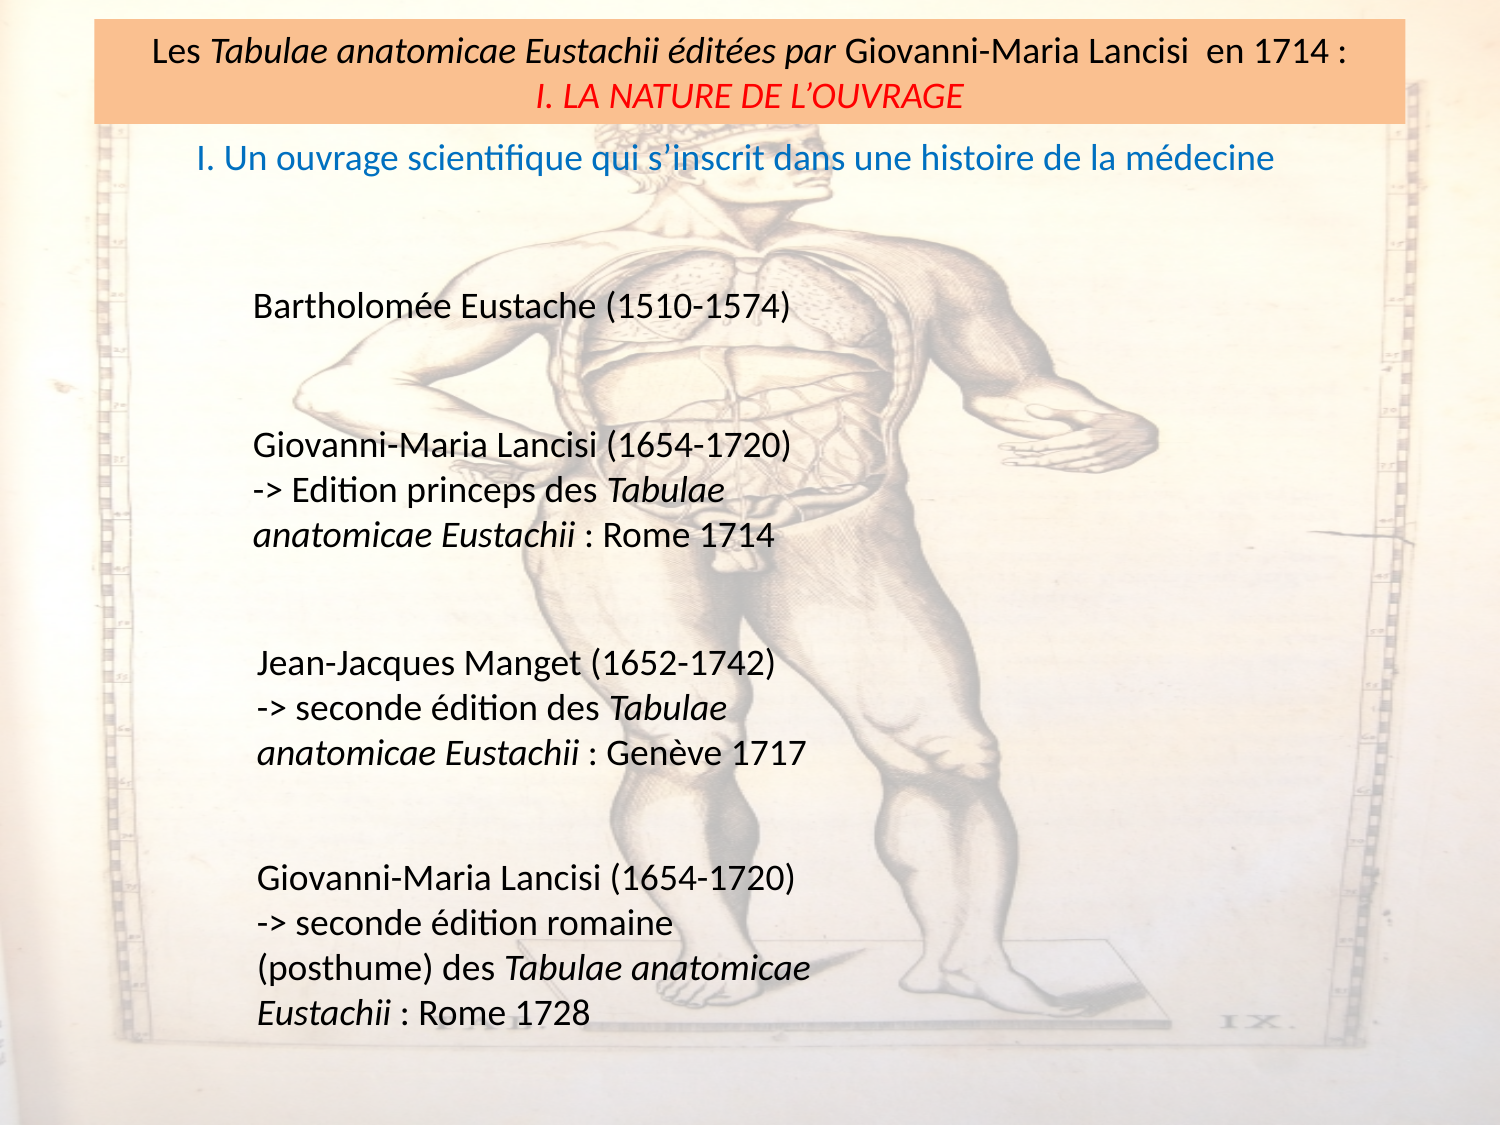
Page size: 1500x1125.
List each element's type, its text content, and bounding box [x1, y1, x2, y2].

text_box Les Tabulae anatomicae Eustachii éditées par Giovanni-Maria Lancisi en 1714 : I. La Nature De L’Ouvrage [94, 19, 1406, 124]
text_box I. Un ouvrage scientifique qui s’inscrit dans une histoire de la médecine [181, 125, 1405, 185]
text_box Jean-Jacques Manget (1652-1742) -> seconde édition des Tabulae anatomicae Eustachii : Genève 1717 [242, 630, 857, 781]
text_box Bartholomée Eustache (1510-1574) [238, 274, 853, 334]
text_box Giovanni-Maria Lancisi (1654-1720) -> Edition princeps des Tabulae anatomicae Eustachii : Rome 1714 [238, 412, 853, 563]
text_box Giovanni-Maria Lancisi (1654-1720) -> seconde édition romaine (posthume) des Tabulae anatomicae Eustachii : Rome 1728 [242, 845, 857, 1041]
